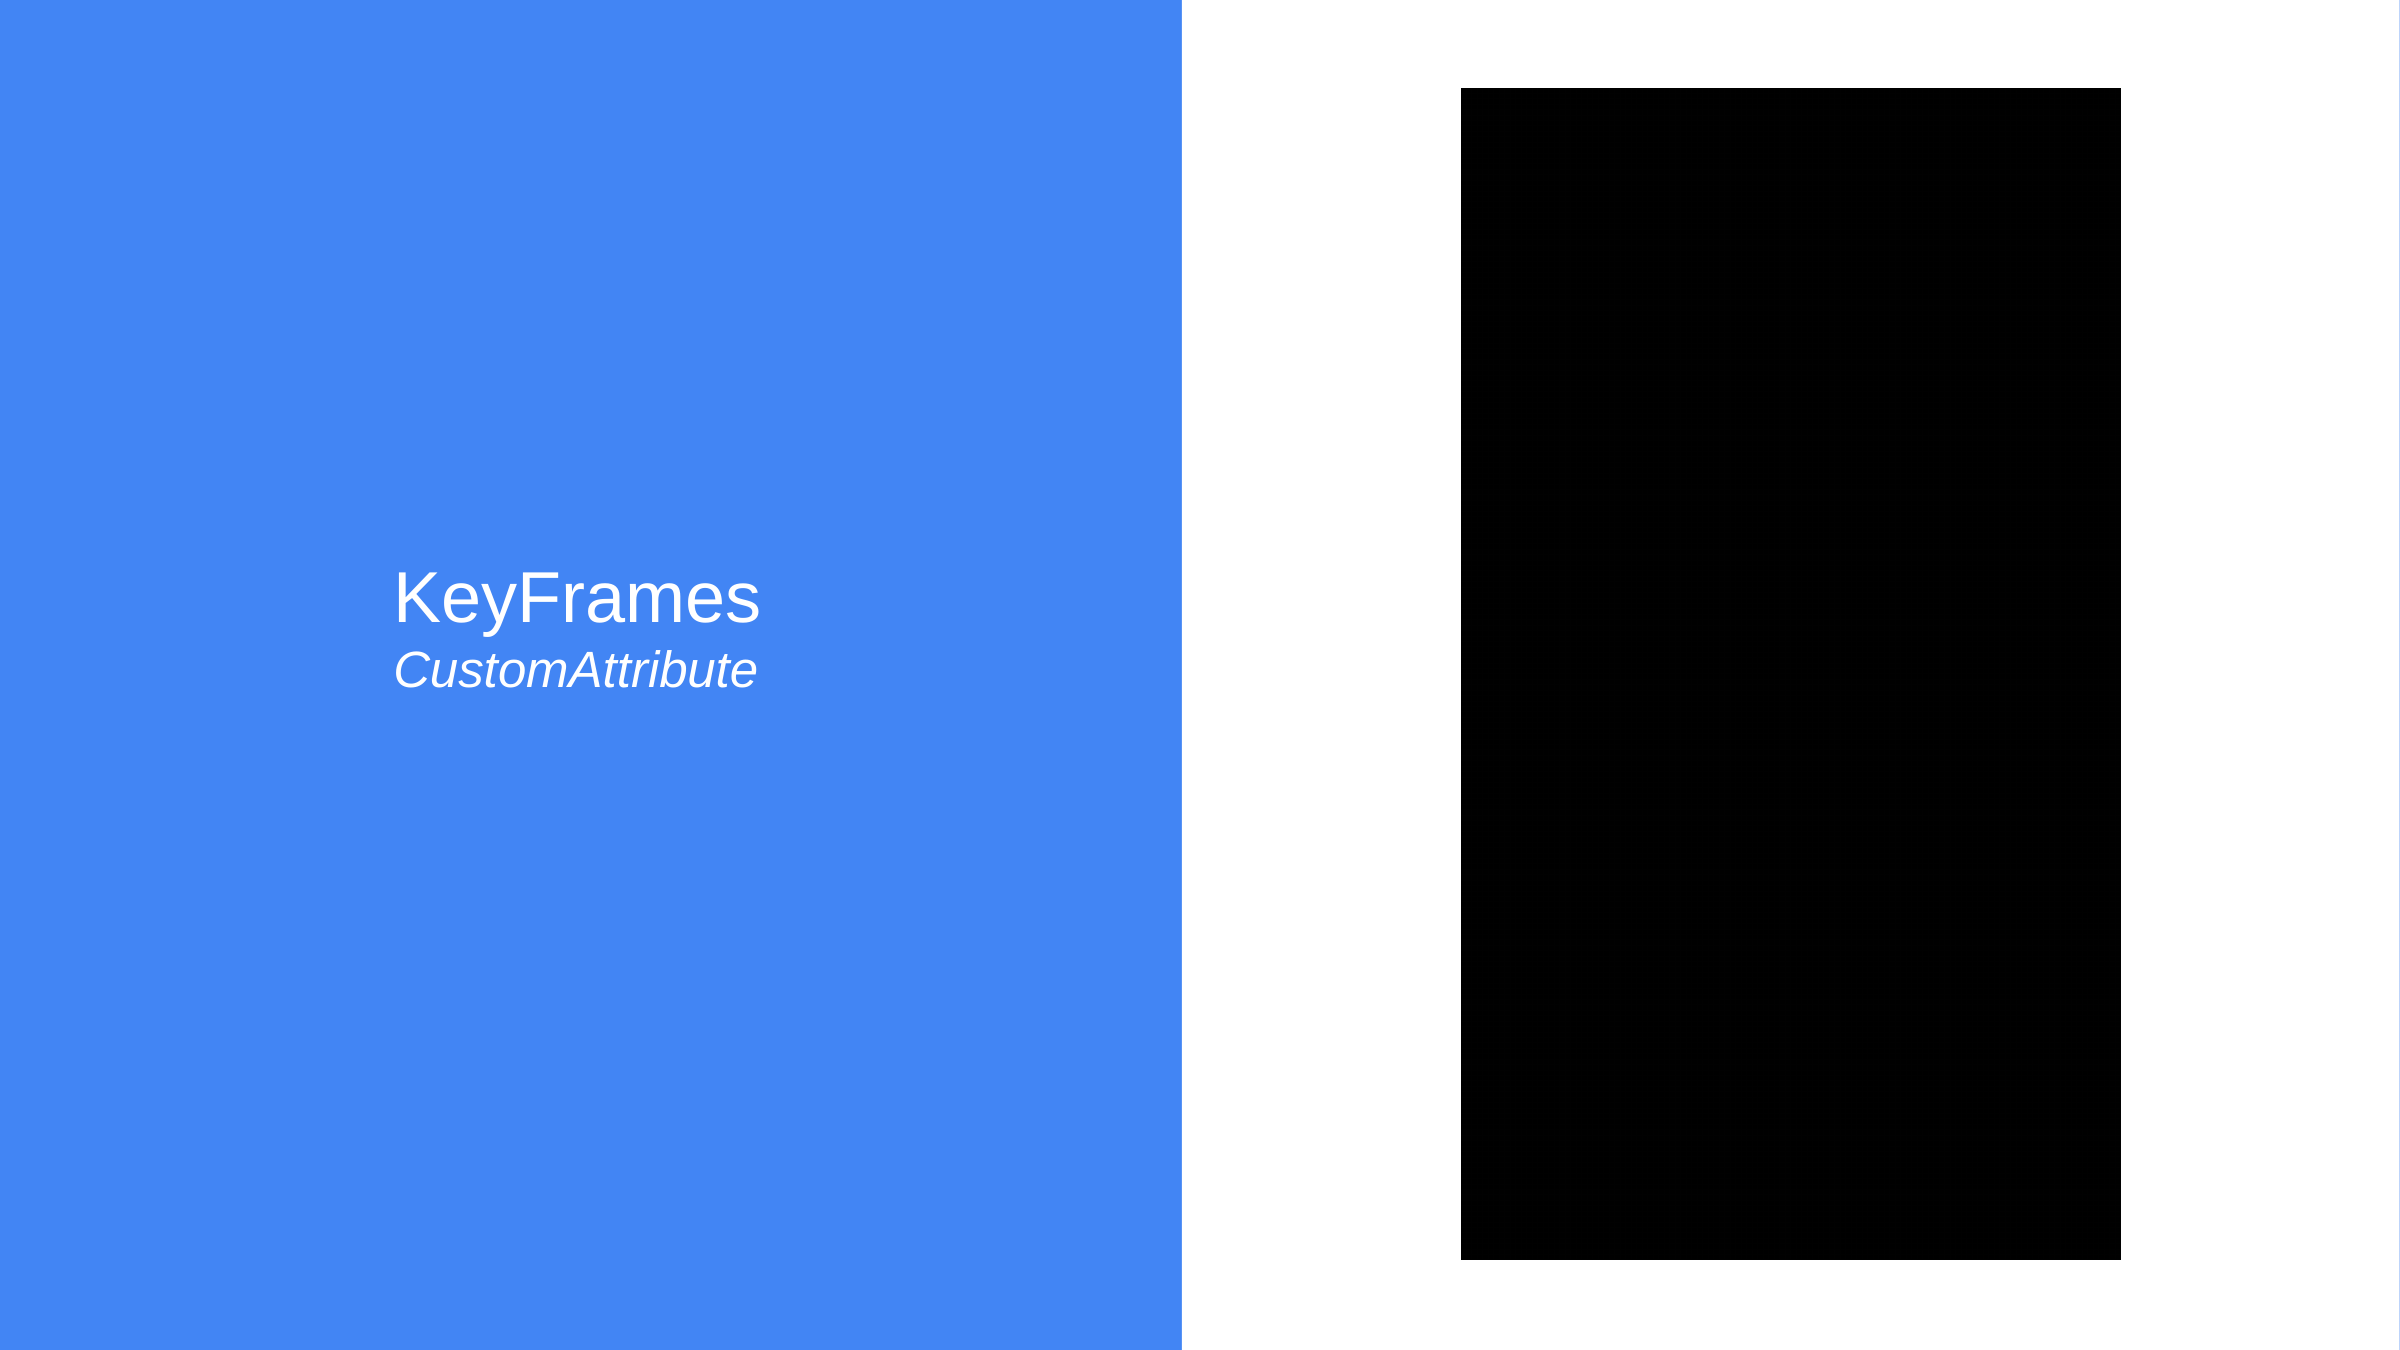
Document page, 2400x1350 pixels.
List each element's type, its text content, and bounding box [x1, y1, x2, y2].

text_box KeyFrames CustomAttribute [386, 543, 769, 705]
text_box [1181, 0, 2400, 1350]
picture [1460, 88, 2121, 1261]
